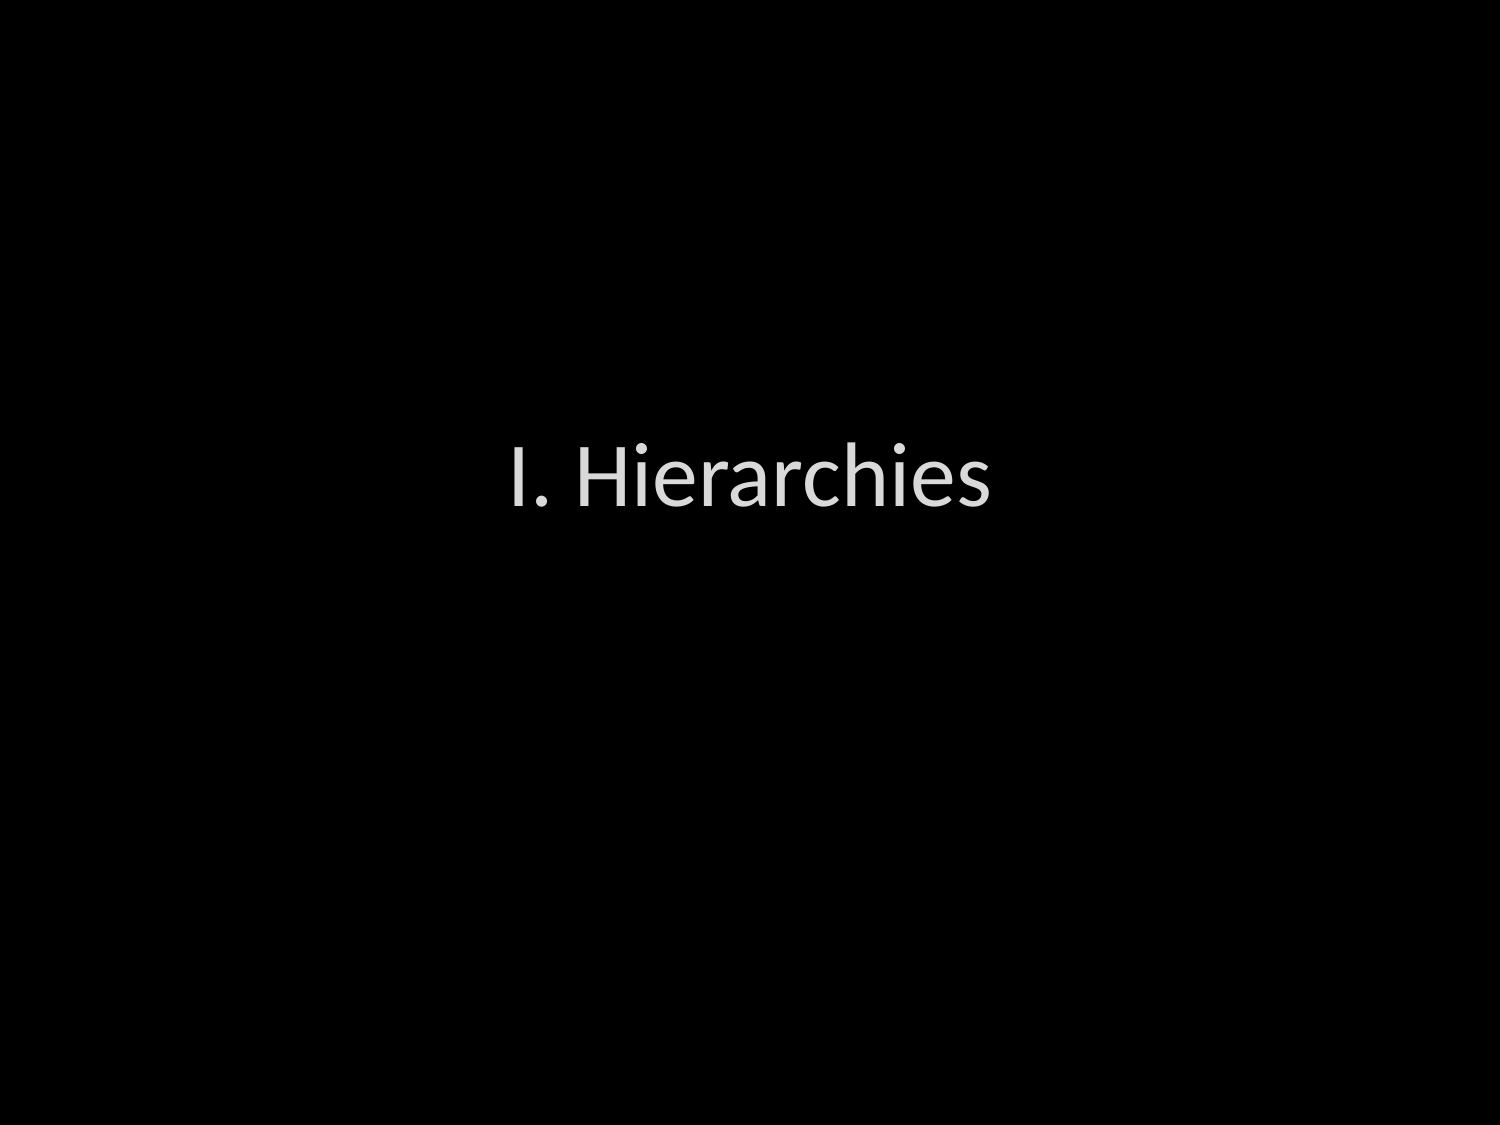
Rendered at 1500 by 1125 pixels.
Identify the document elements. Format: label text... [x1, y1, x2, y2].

title I. Hierarchies [112, 349, 1388, 591]
